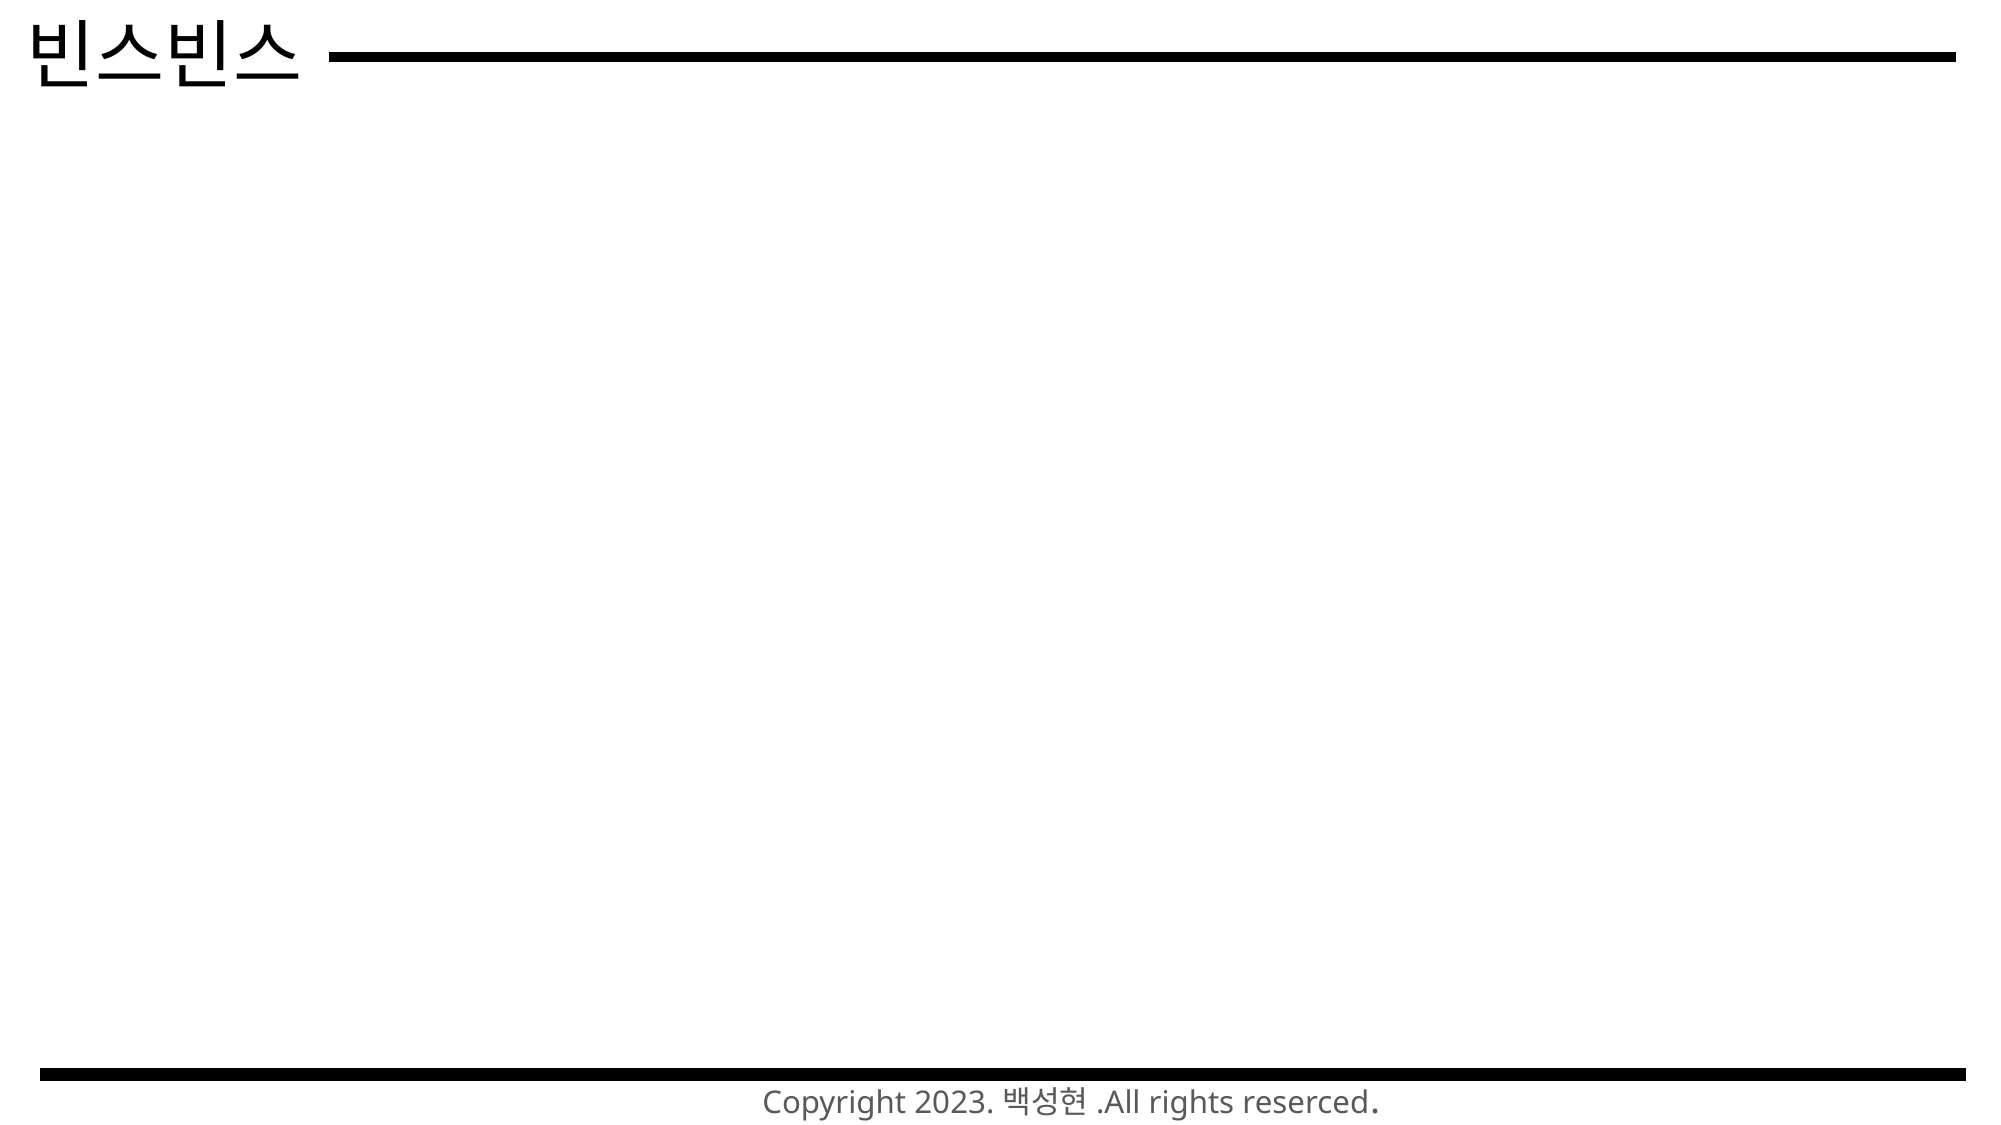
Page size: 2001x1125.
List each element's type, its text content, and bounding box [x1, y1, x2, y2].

text_box 빈스빈스 [11, 0, 317, 105]
text_box Copyright 2023.백성현.All rights reserced. [700, 1081, 1442, 1125]
text_box [329, 52, 1956, 62]
text_box [40, 1068, 1966, 1081]
